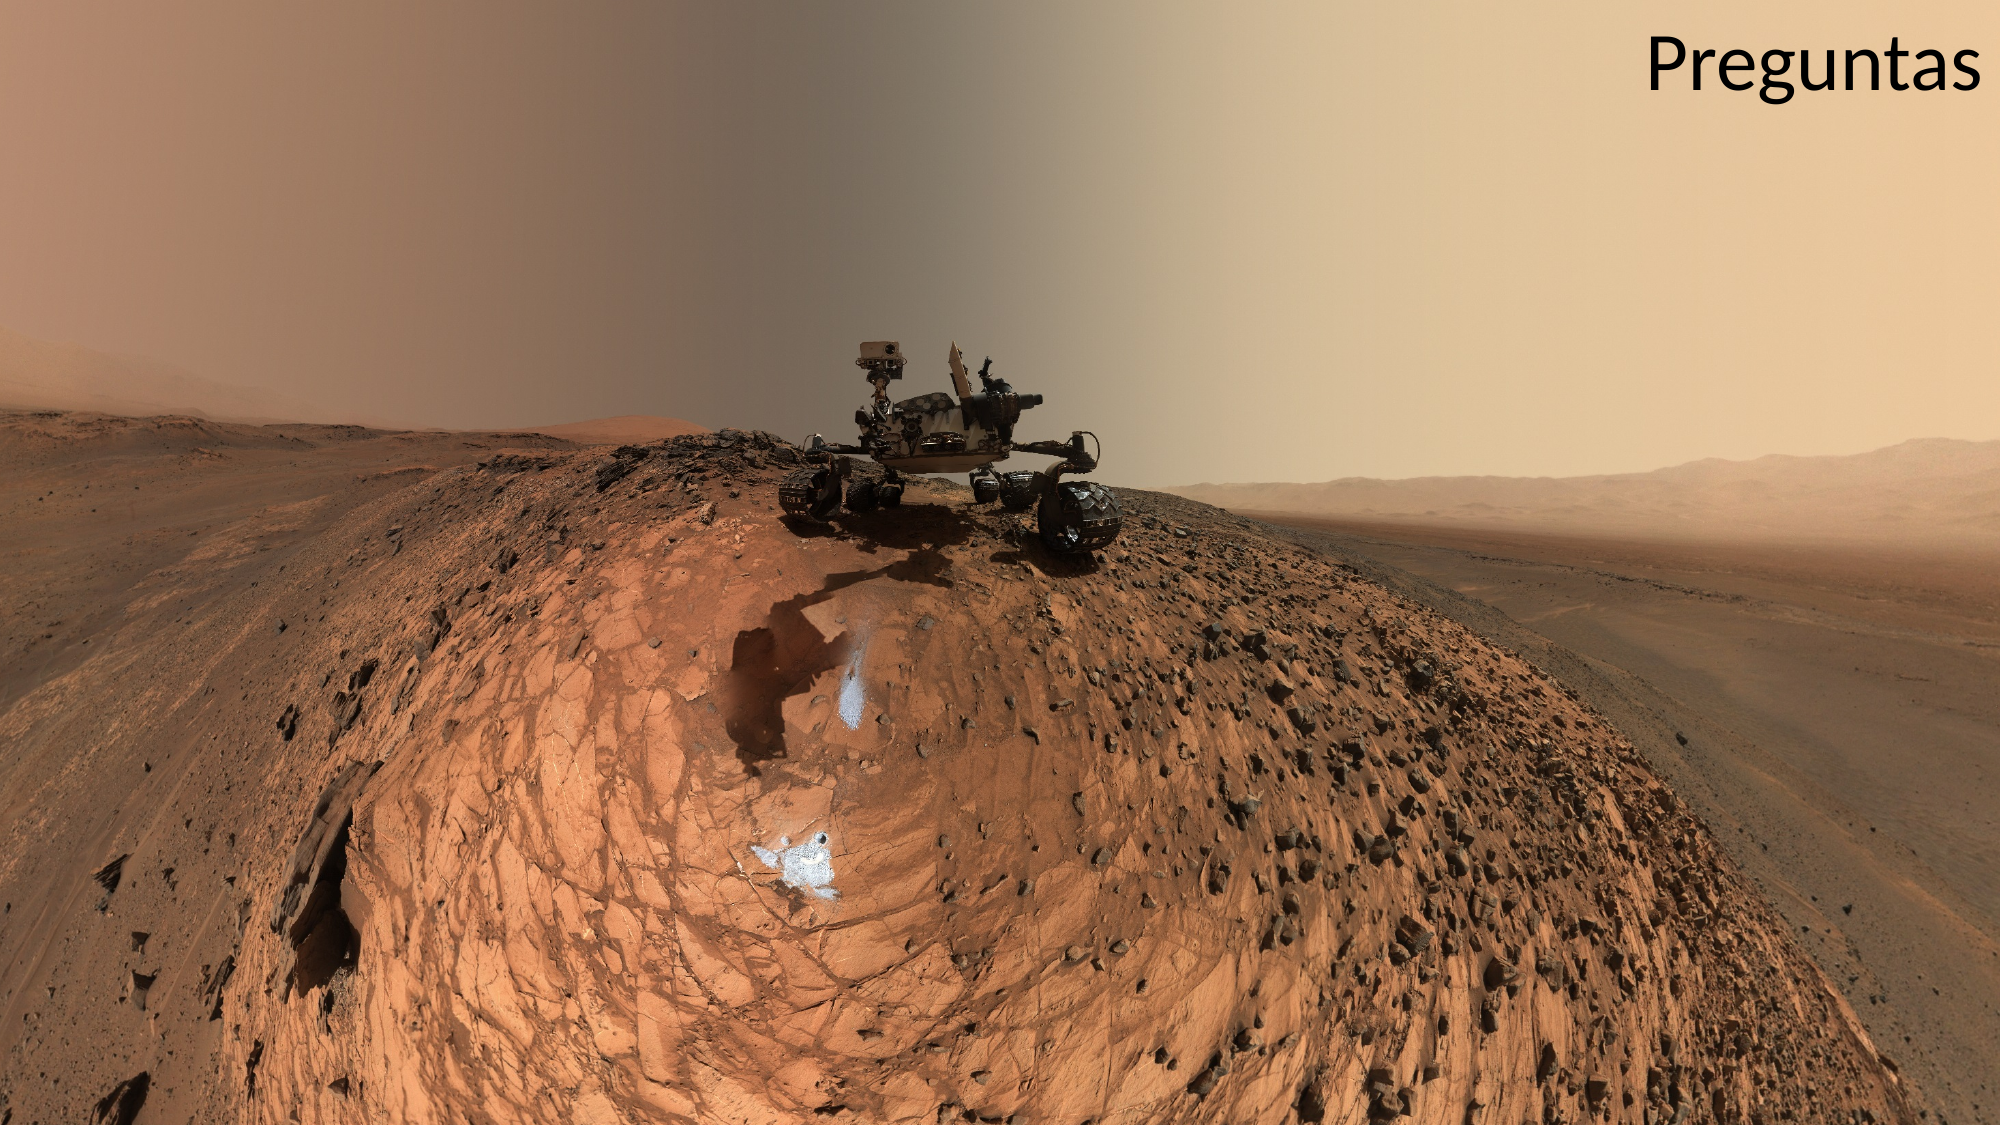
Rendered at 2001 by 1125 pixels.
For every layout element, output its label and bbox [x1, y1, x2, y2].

list [0, 0, 2000, 1125]
